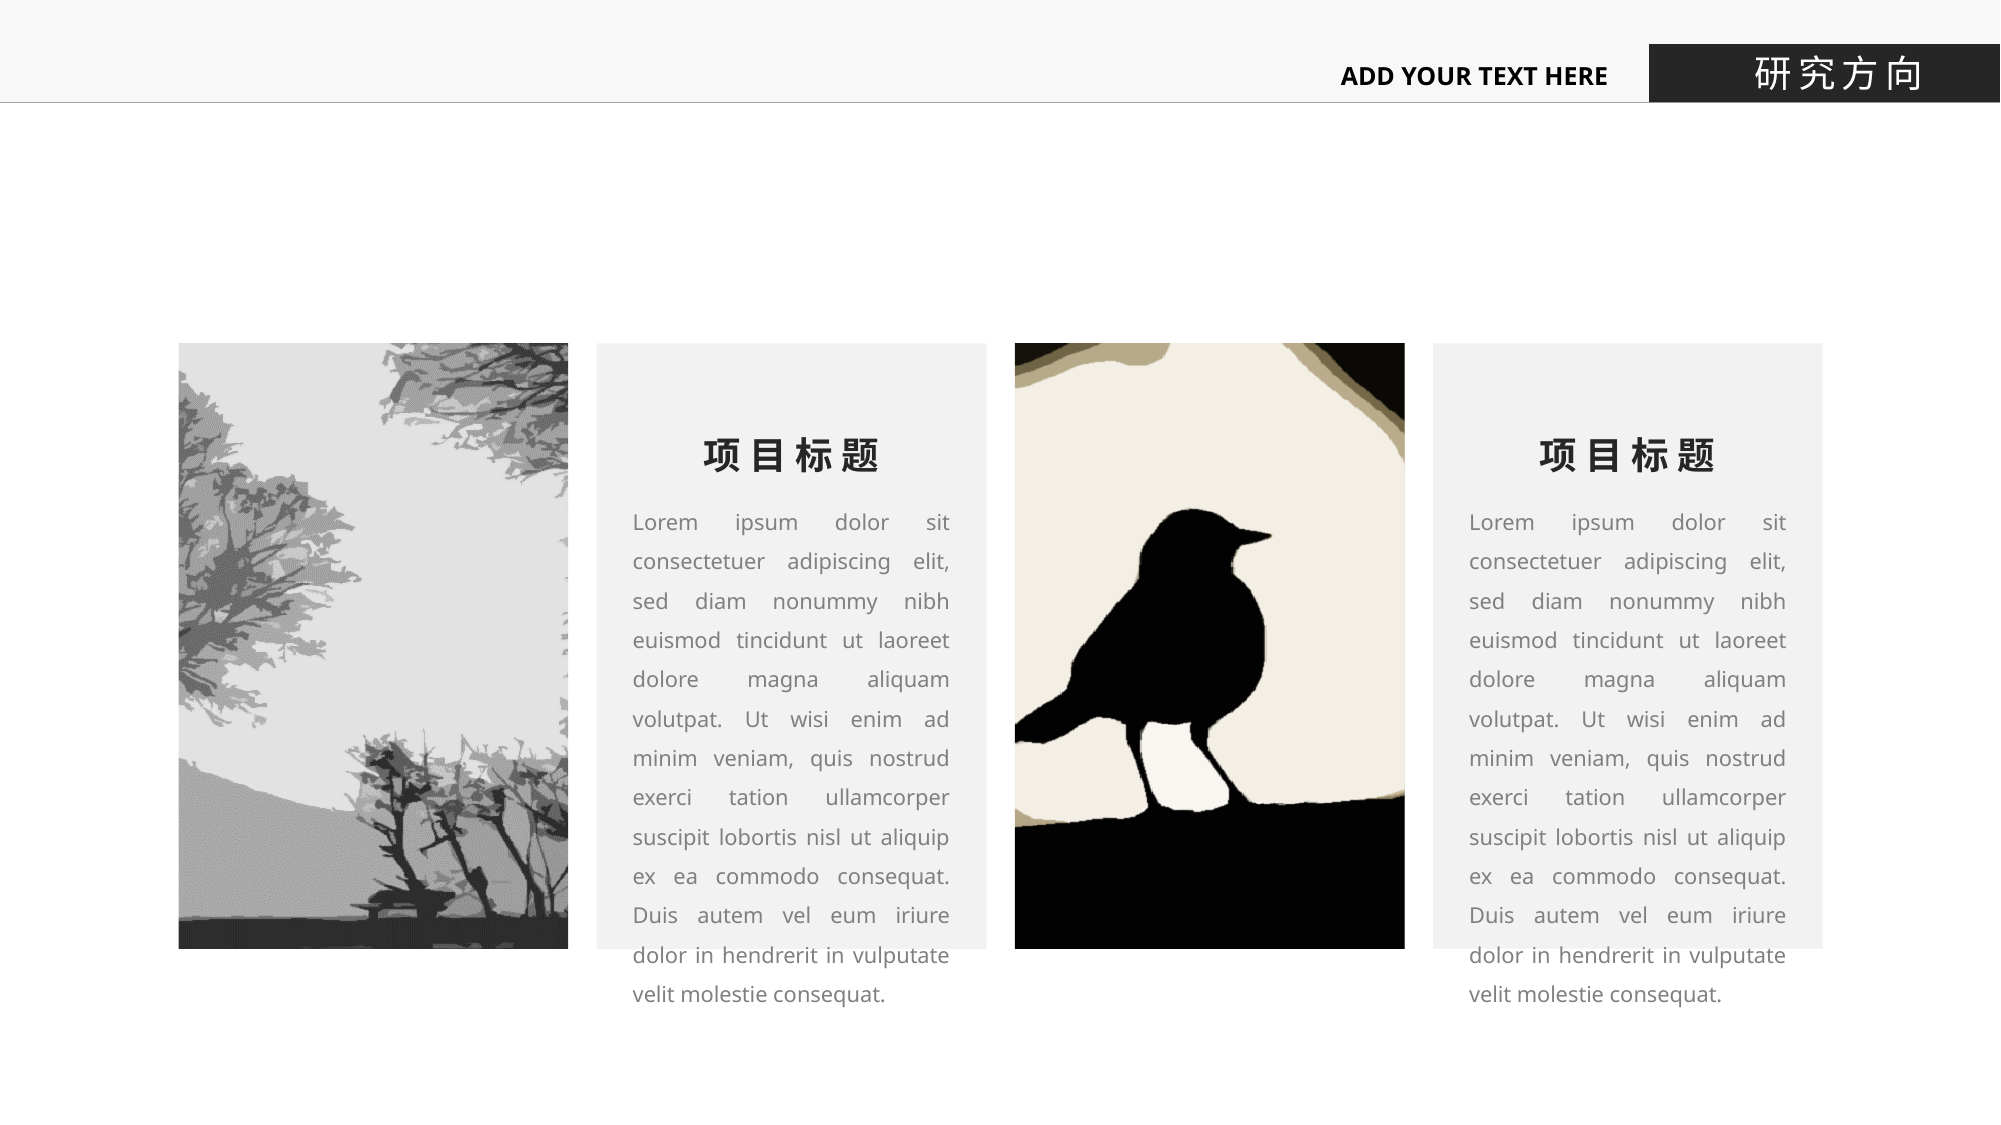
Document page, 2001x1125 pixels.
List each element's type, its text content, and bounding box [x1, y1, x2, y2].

picture [178, 343, 569, 949]
text_box 项 目 标 题 [1433, 332, 1823, 485]
picture [1014, 343, 1405, 949]
text_box Lorem ipsum dolor sit consectetuer adipiscing elit, sed diam nonummy nibh euismod tincidunt ut laoreet dolore magna aliquam volutpat. Ut wisi enim ad minim veniam, quis nostrud exerci tation ullamcorper suscipit lobortis nisl ut aliquip ex ea commodo consequat. Duis autem vel eum iriure dolor in hendrerit in vulputate velit molestie consequat. [617, 488, 966, 1015]
text_box 项 目 标 题 [596, 332, 987, 485]
text_box [596, 485, 987, 950]
text_box ADD YOUR TEXT HERE [1162, 53, 1624, 98]
text_box 研究方向 [1711, 42, 1966, 103]
text_box [1432, 342, 1824, 950]
text_box Lorem ipsum dolor sit consectetuer adipiscing elit, sed diam nonummy nibh euismod tincidunt ut laoreet dolore magna aliquam volutpat. Ut wisi enim ad minim veniam, quis nostrud exerci tation ullamcorper suscipit lobortis nisl ut aliquip ex ea commodo consequat. Duis autem vel eum iriure dolor in hendrerit in vulputate velit molestie consequat. [1454, 488, 1802, 1015]
